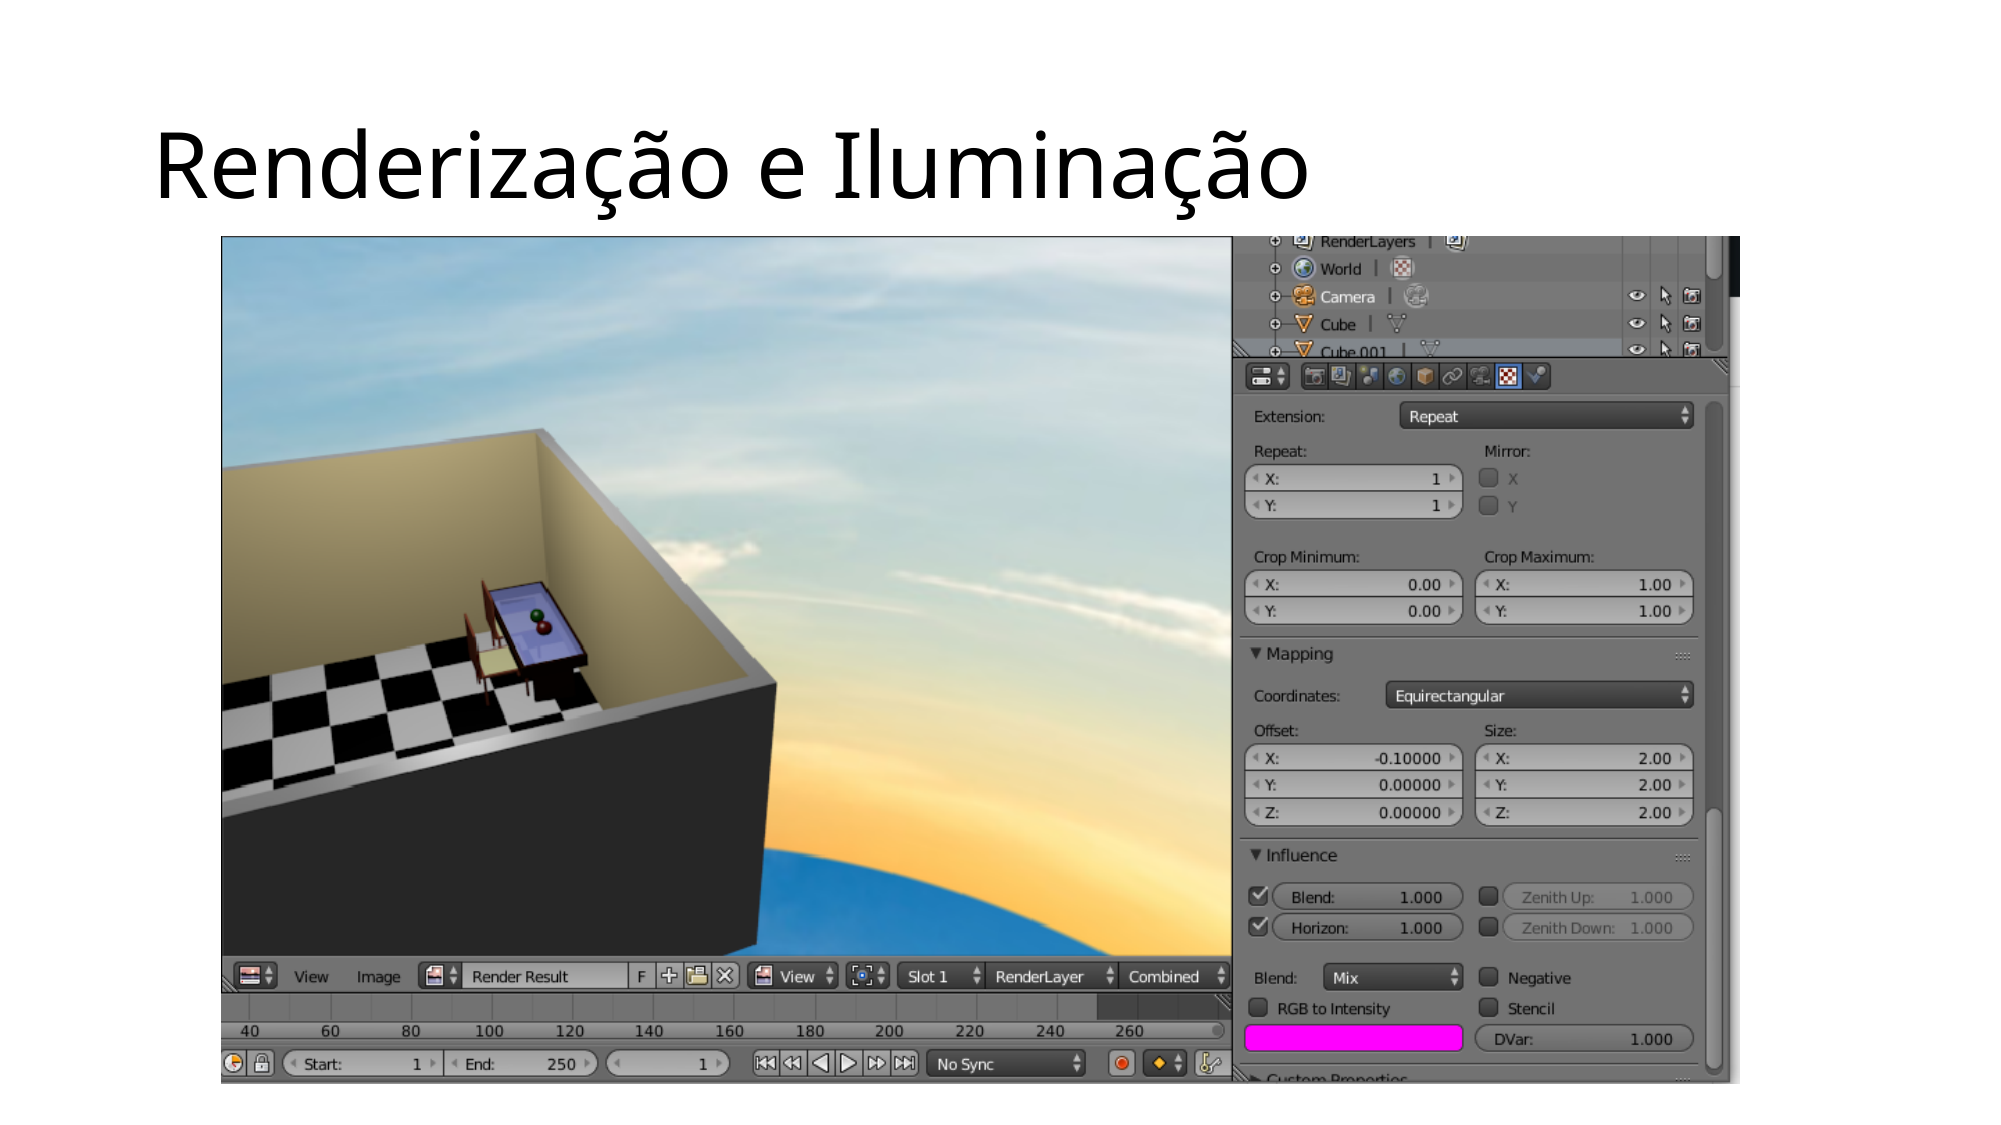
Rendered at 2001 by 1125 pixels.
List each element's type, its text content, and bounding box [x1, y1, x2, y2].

title Renderização e Iluminação [137, 59, 1863, 278]
picture [221, 236, 1740, 1084]
